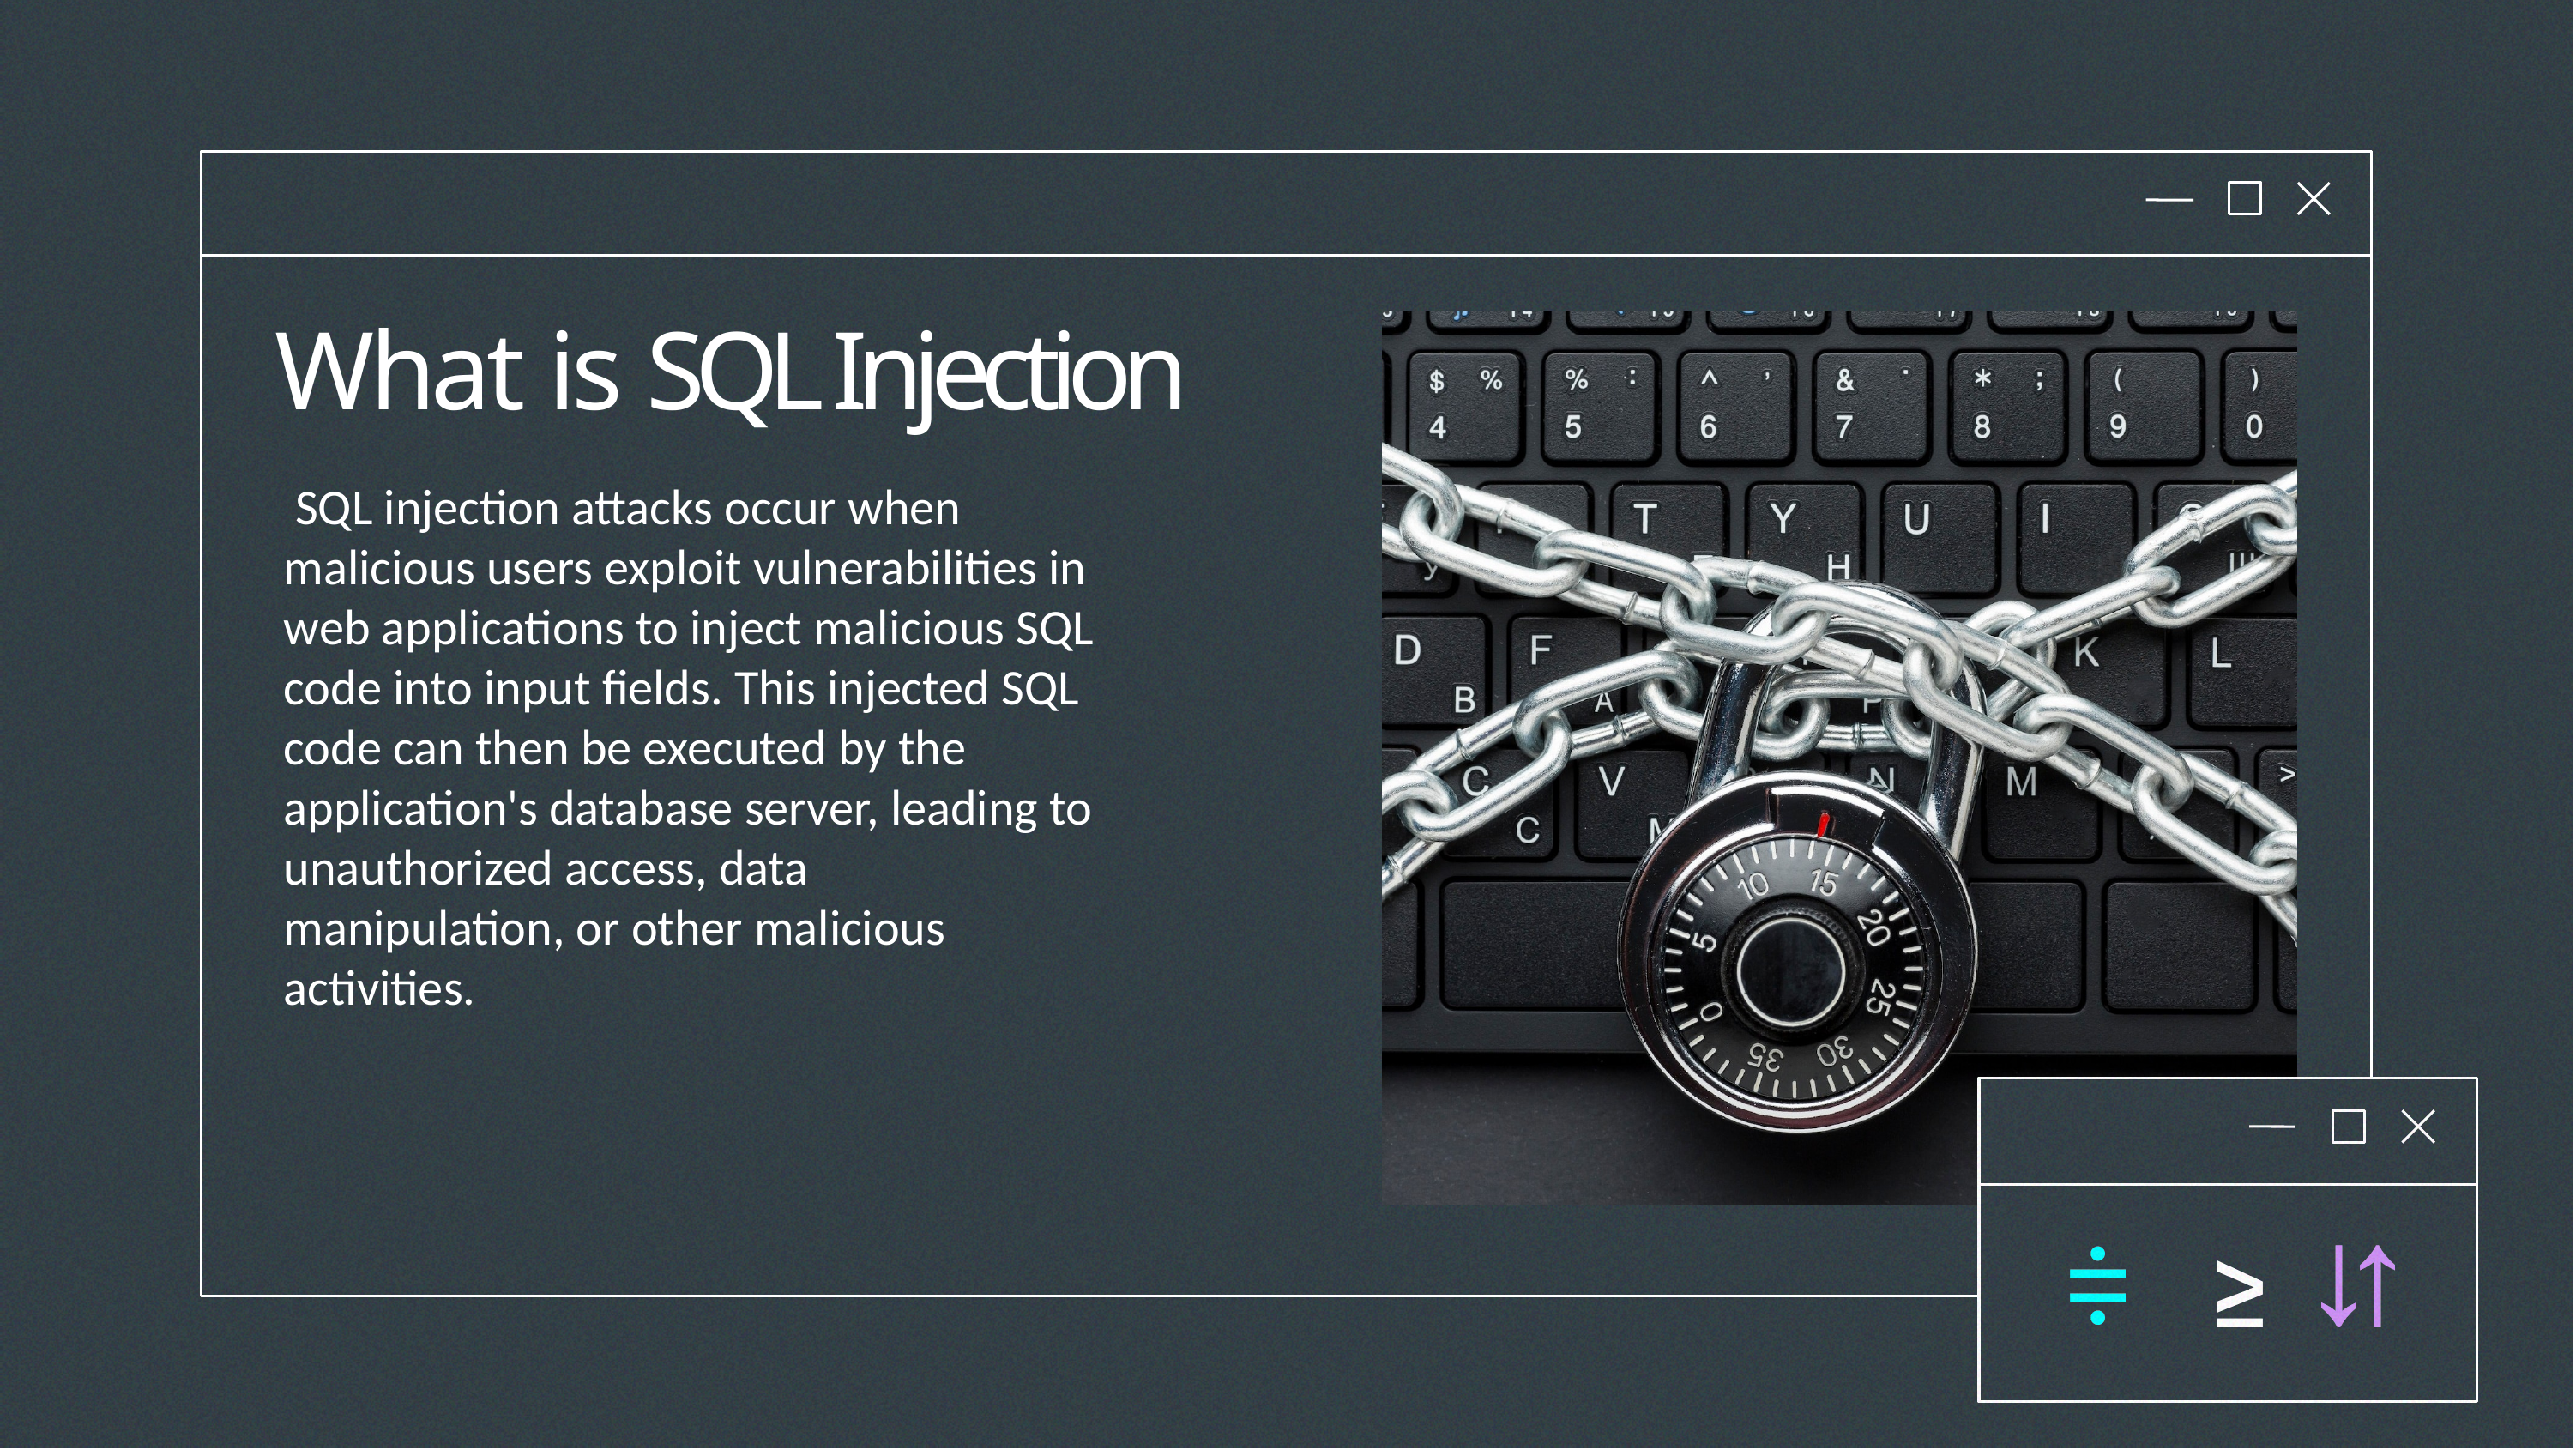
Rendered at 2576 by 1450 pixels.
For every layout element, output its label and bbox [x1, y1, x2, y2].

picture [0, 0, 2574, 1448]
text_box [199, 149, 2374, 1298]
text_box [1382, 311, 2479, 1404]
